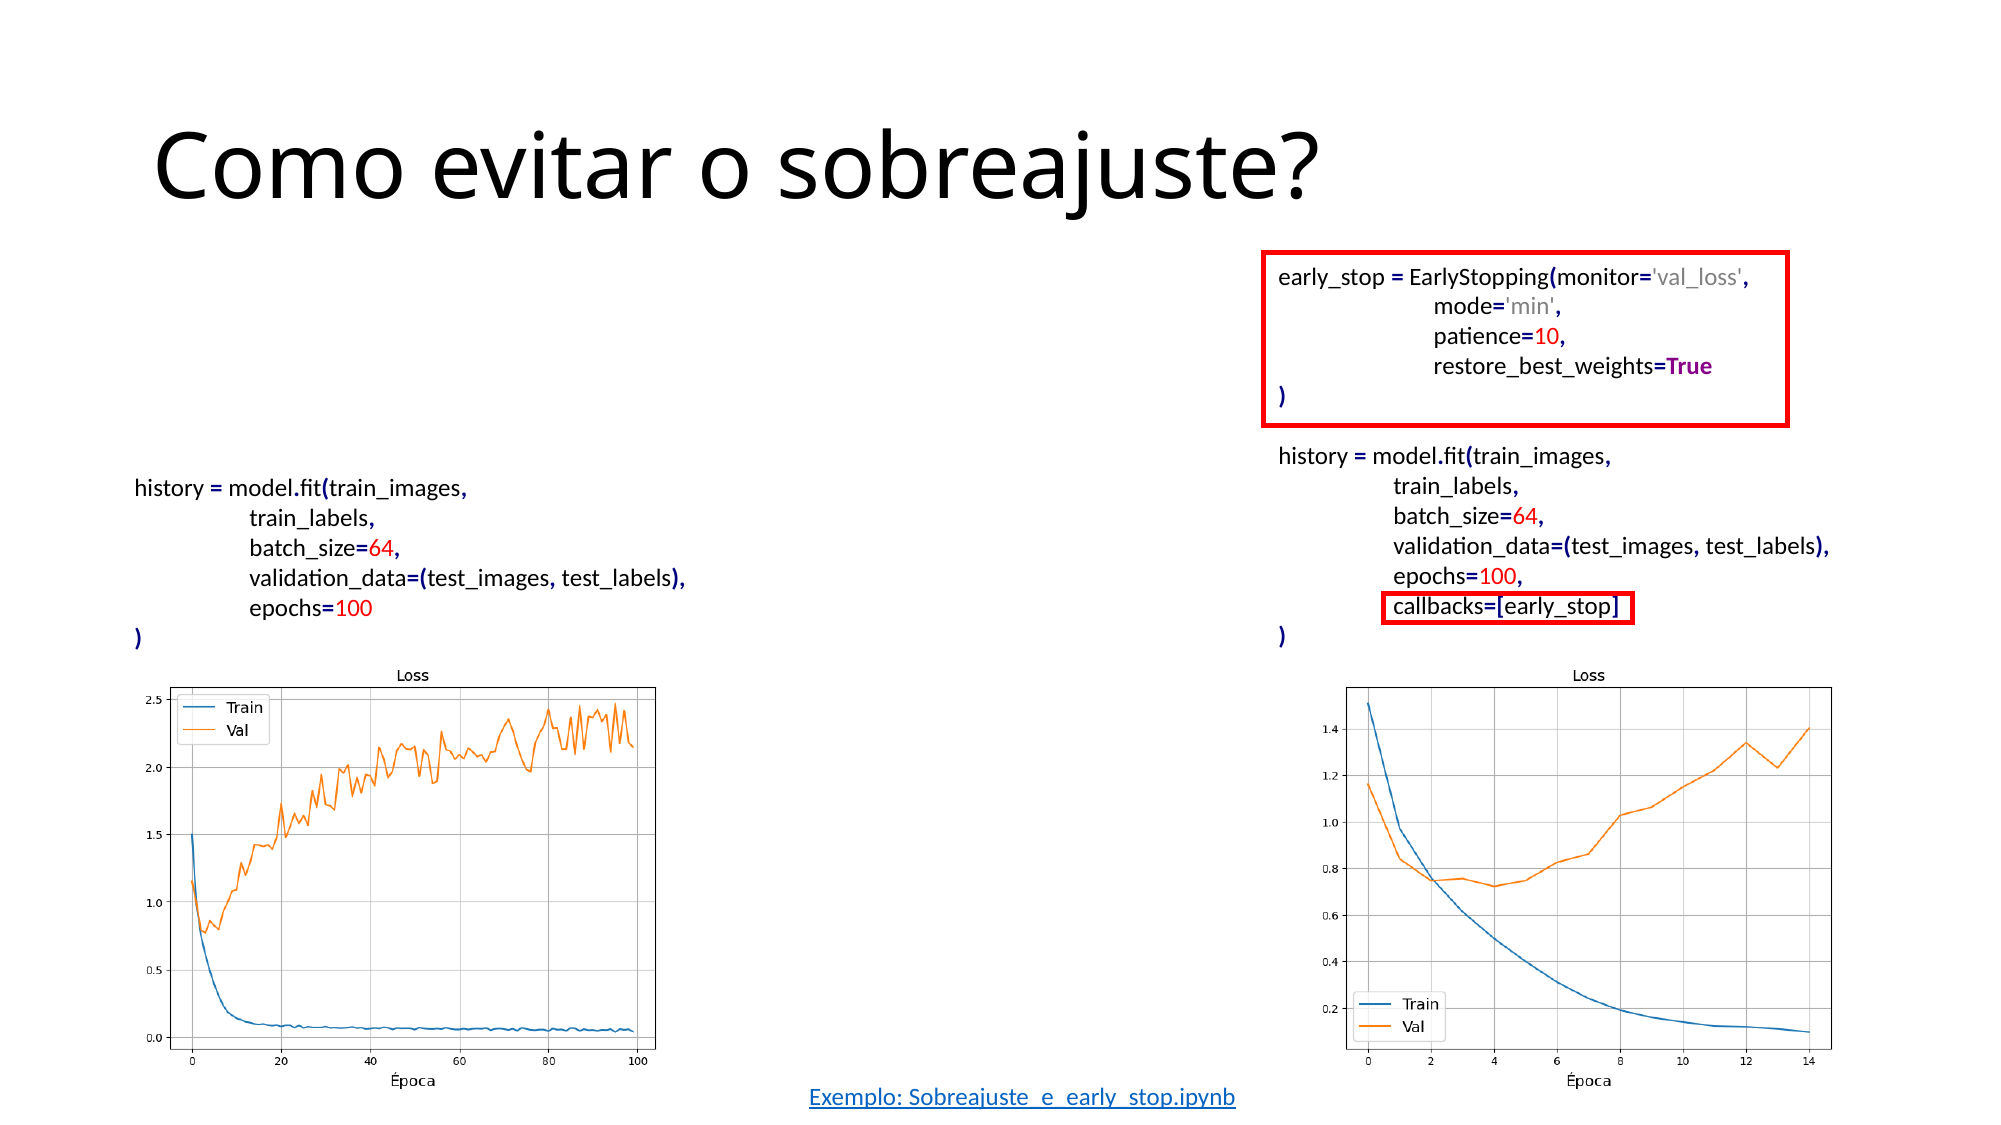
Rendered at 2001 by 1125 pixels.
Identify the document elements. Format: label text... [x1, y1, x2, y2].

text_box history = model.fit(train_images, train_labels, batch_size=64, validation_data=(test_images, test_labels), epochs=100 ) [119, 464, 712, 659]
text_box early_stop = EarlyStopping(monitor='val_loss', mode='min', patience=10, restore_best_weights=True ) history = model.fit(train_images, train_labels, batch_size=64, validation_data=(test_images, test_labels), epochs=100, callbacks=[early_stop] ) [1263, 252, 1976, 657]
text_box [1383, 593, 1633, 623]
text_box Exemplo: Sobreajuste_e_early_stop.ipynb [794, 1073, 1264, 1118]
title Como evitar o sobreajuste? [137, 59, 1863, 278]
picture [137, 661, 662, 1096]
picture [1313, 661, 1838, 1096]
text_box [1262, 252, 1788, 426]
